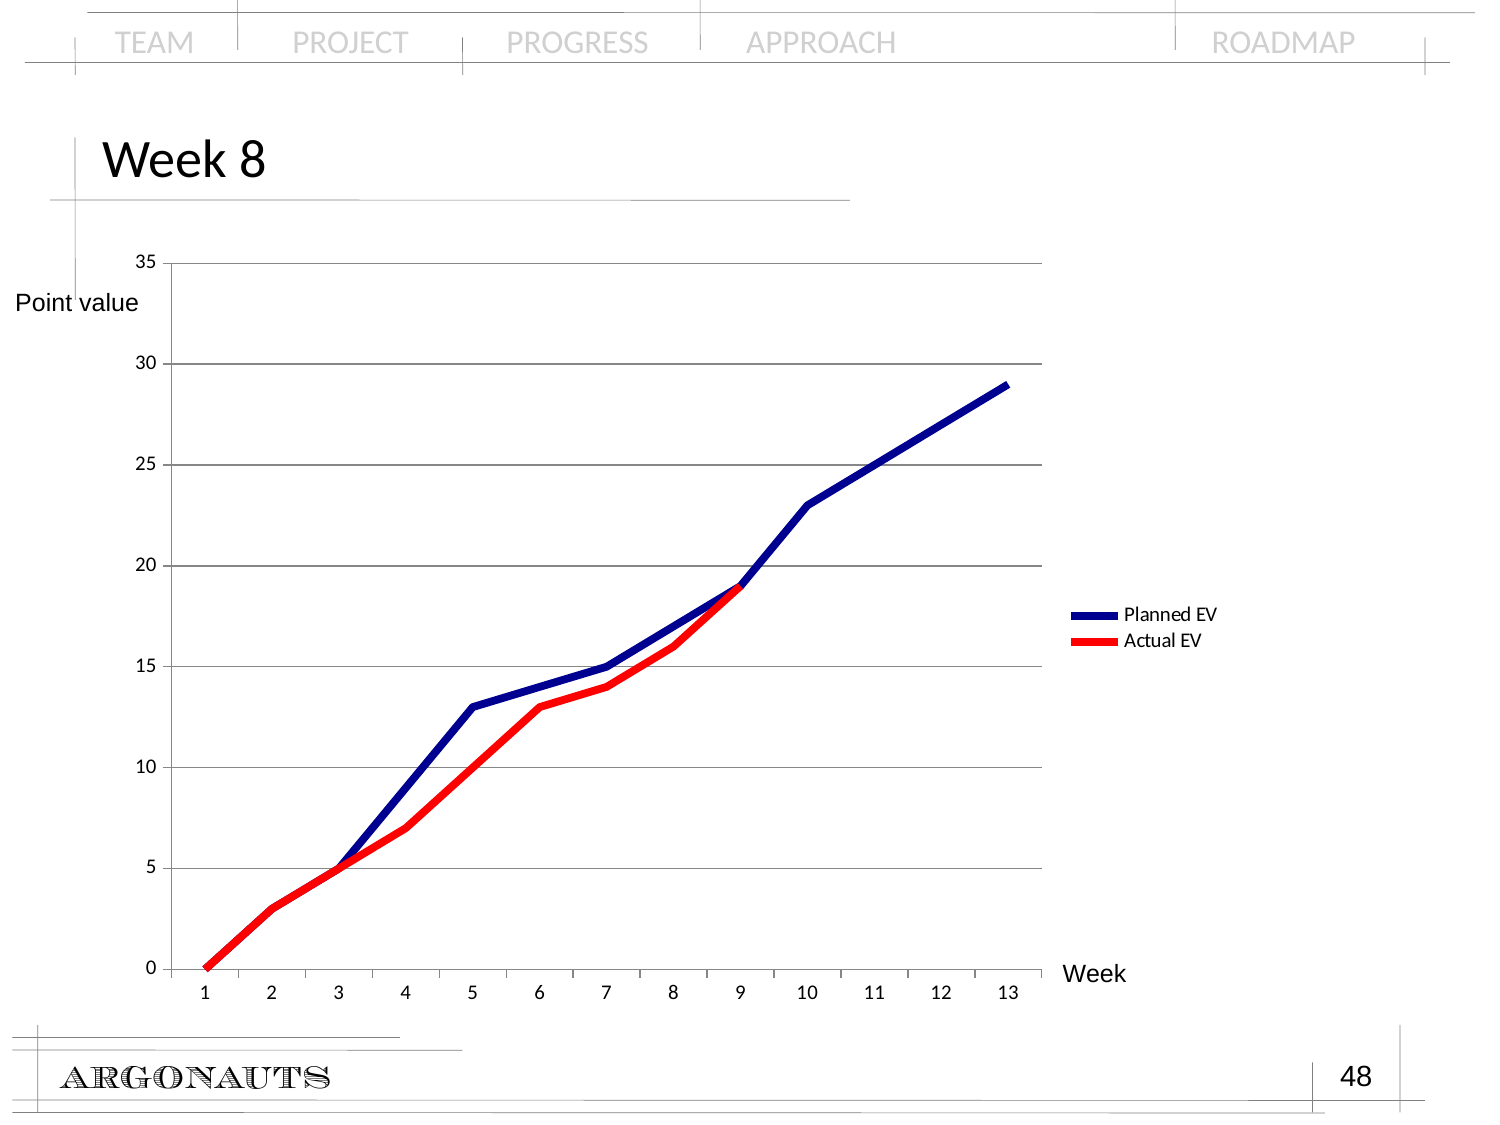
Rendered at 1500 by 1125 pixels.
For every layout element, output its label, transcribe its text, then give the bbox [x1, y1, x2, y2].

slide_number 48 [1074, 1050, 1388, 1125]
chart [112, 237, 1236, 1021]
title Week 8 [87, 112, 1413, 200]
text_box Point value [0, 279, 107, 325]
picture [50, 1055, 350, 1099]
